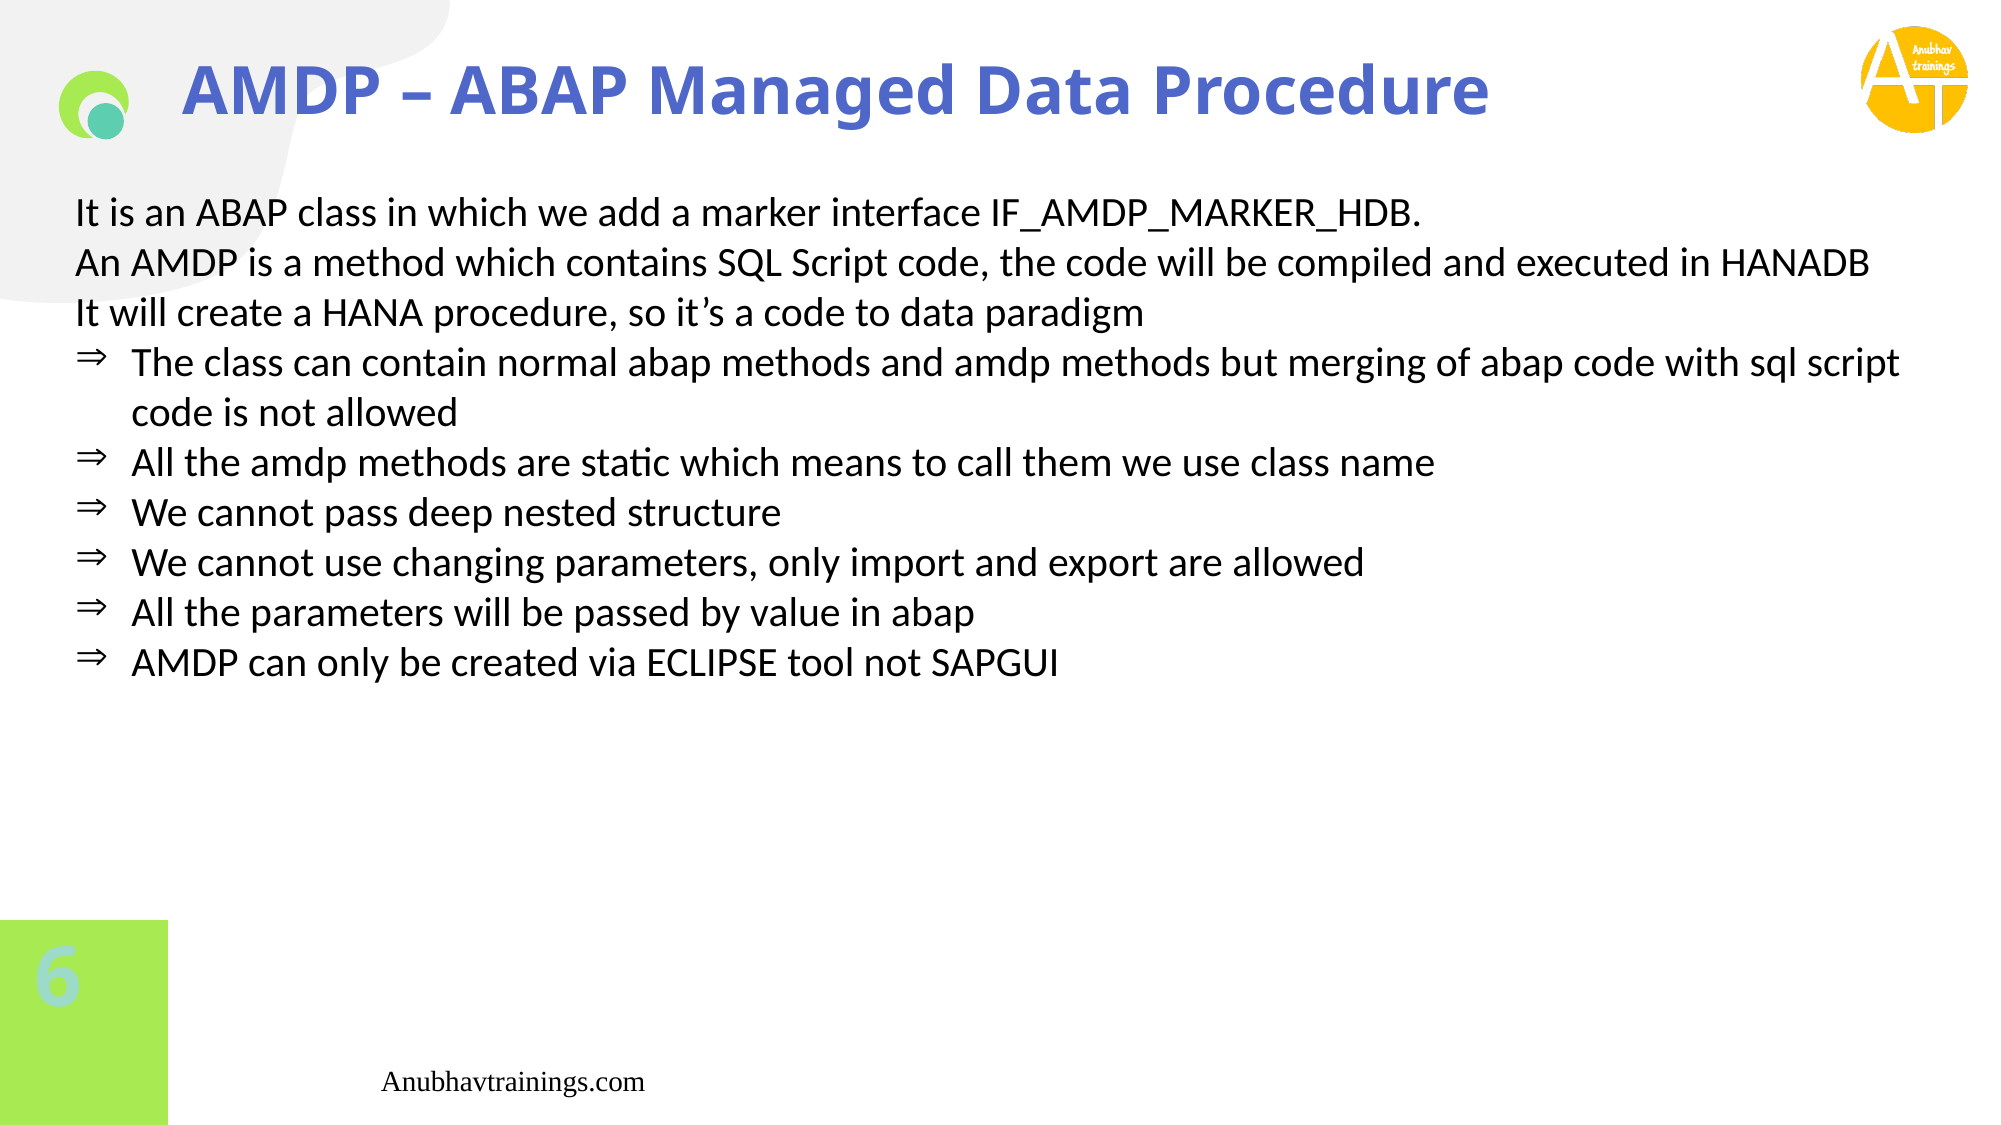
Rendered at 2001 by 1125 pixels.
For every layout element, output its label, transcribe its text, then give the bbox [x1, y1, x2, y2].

text_box It is an ABAP class in which we add a marker interface IF_AMDP_MARKER_HDB. An AMDP is a method which contains SQL Script code, the code will be compiled and executed in HANADB It will create a HANA procedure, so it’s a code to data paradigm The class can contain normal abap methods and amdp methods but merging of abap code with sql script code is not allowed All the amdp methods are static which means to call them we use class name We cannot pass deep nested structure We cannot use changing parameters, only import and export are allowed All the parameters will be passed by value in abap AMDP can only be created via ECLIPSE tool not SAPGUI [60, 176, 1974, 692]
slide_number 6 [19, 920, 168, 1041]
footer Anubhavtrainings.com [196, 1050, 830, 1110]
picture [1850, 19, 1974, 142]
title AMDP – ABAP Managed Data Procedure [167, 34, 1871, 151]
